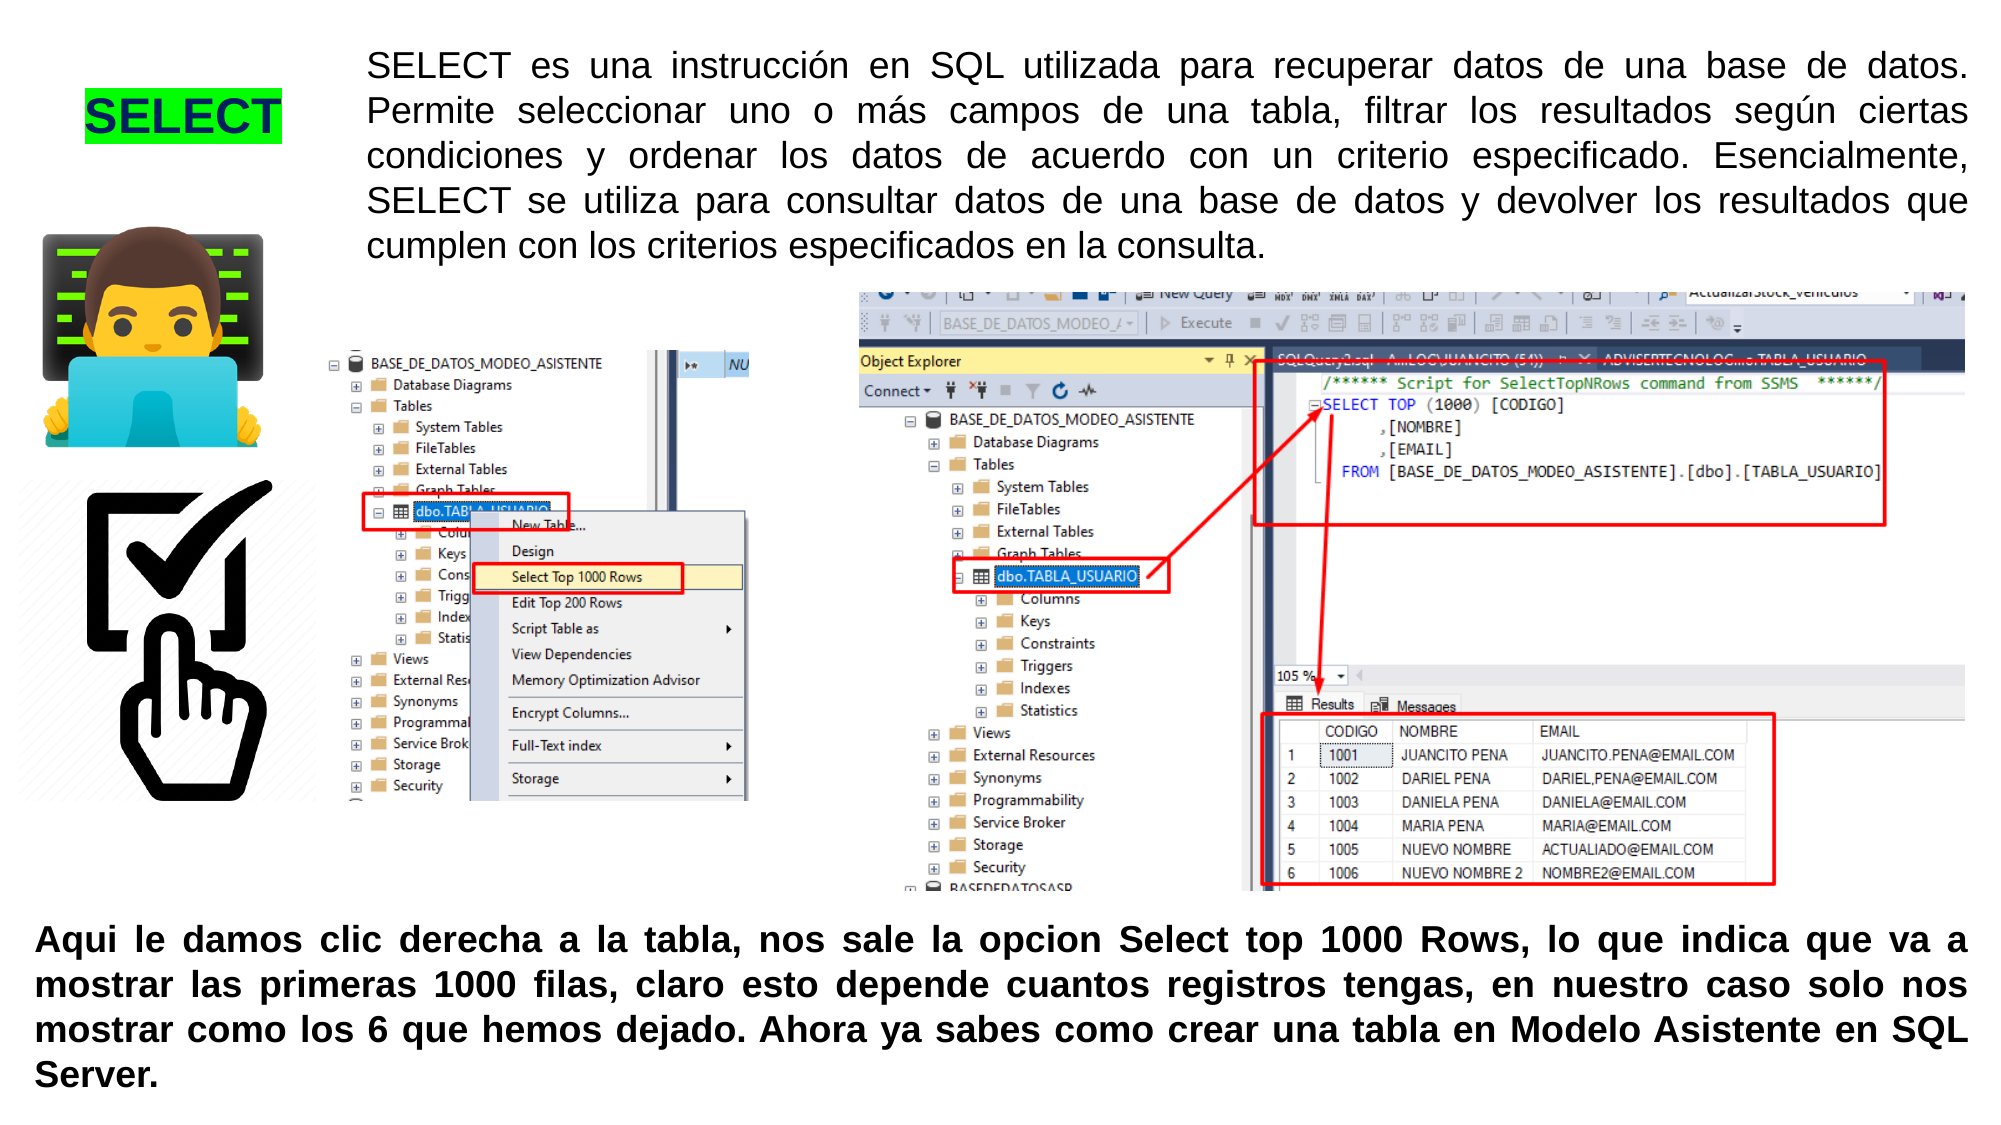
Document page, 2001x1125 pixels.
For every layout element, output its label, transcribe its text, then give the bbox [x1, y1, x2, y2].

text_box Aqui le damos clic derecha a la tabla, nos sale la opcion Select top 1000 Rows, lo que indica que va a mostrar las primeras 1000 filas, claro esto depende cuantos registros tengas, en nuestro caso solo nos mostrar como los 6 que hemos dejado. Ahora ya sabes como crear una tabla en Modelo Asistente en SQL Server. [19, 907, 1985, 1103]
picture [859, 292, 1965, 891]
text_box SELECT es una instrucción en SQL utilizada para recuperar datos de una base de datos. Permite seleccionar uno o más campos de una tabla, filtrar los resultados según ciertas condiciones y ordenar los datos de acuerdo con un criterio especificado. Esencialmente, SELECT se utiliza para consultar datos de una base de datos y devolver los resultados que cumplen con los criterios especificados en la consulta. [351, 33, 1985, 273]
picture [19, 349, 749, 802]
picture [35, 219, 270, 454]
text_box SELECT [70, 76, 352, 151]
